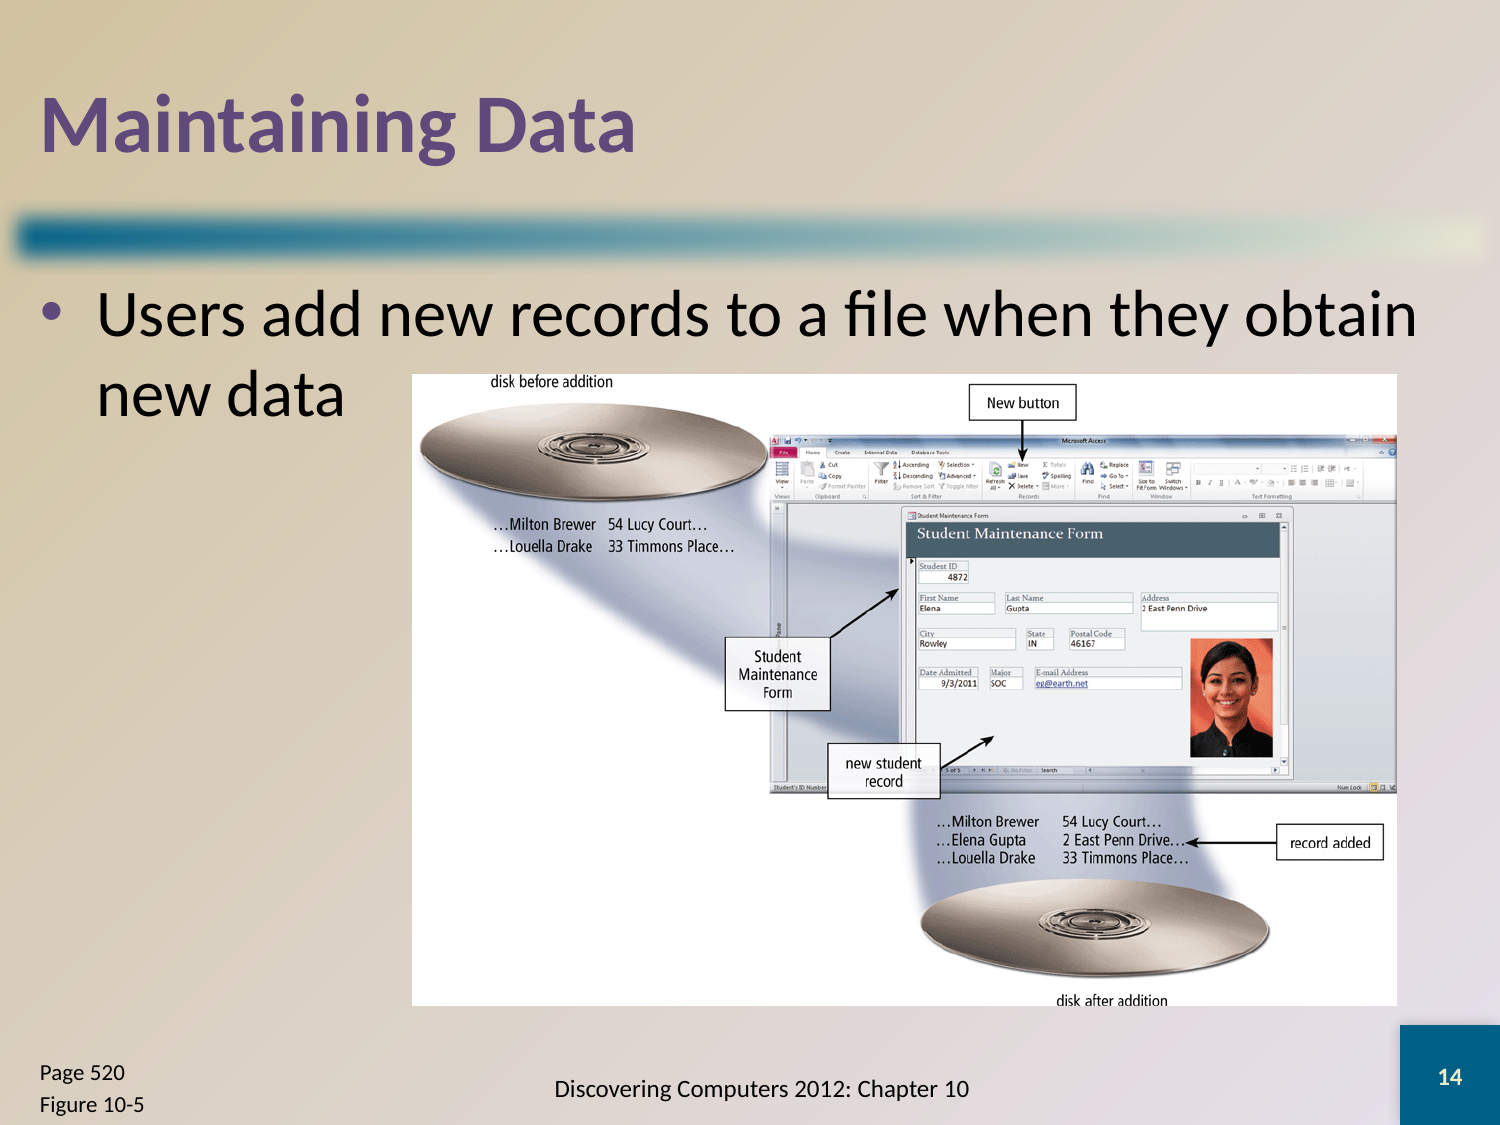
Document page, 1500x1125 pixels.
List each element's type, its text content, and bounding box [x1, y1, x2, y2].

footer Discovering Computers 2012: Chapter 10 [450, 1050, 1075, 1125]
picture [412, 374, 1397, 1006]
slide_number 14 [1400, 1025, 1500, 1125]
list Page 520 Figure 10-5 [24, 1050, 300, 1125]
list Users add new records to a file when they obtain new data [24, 262, 1475, 1025]
title Maintaining Data [24, 24, 1475, 213]
